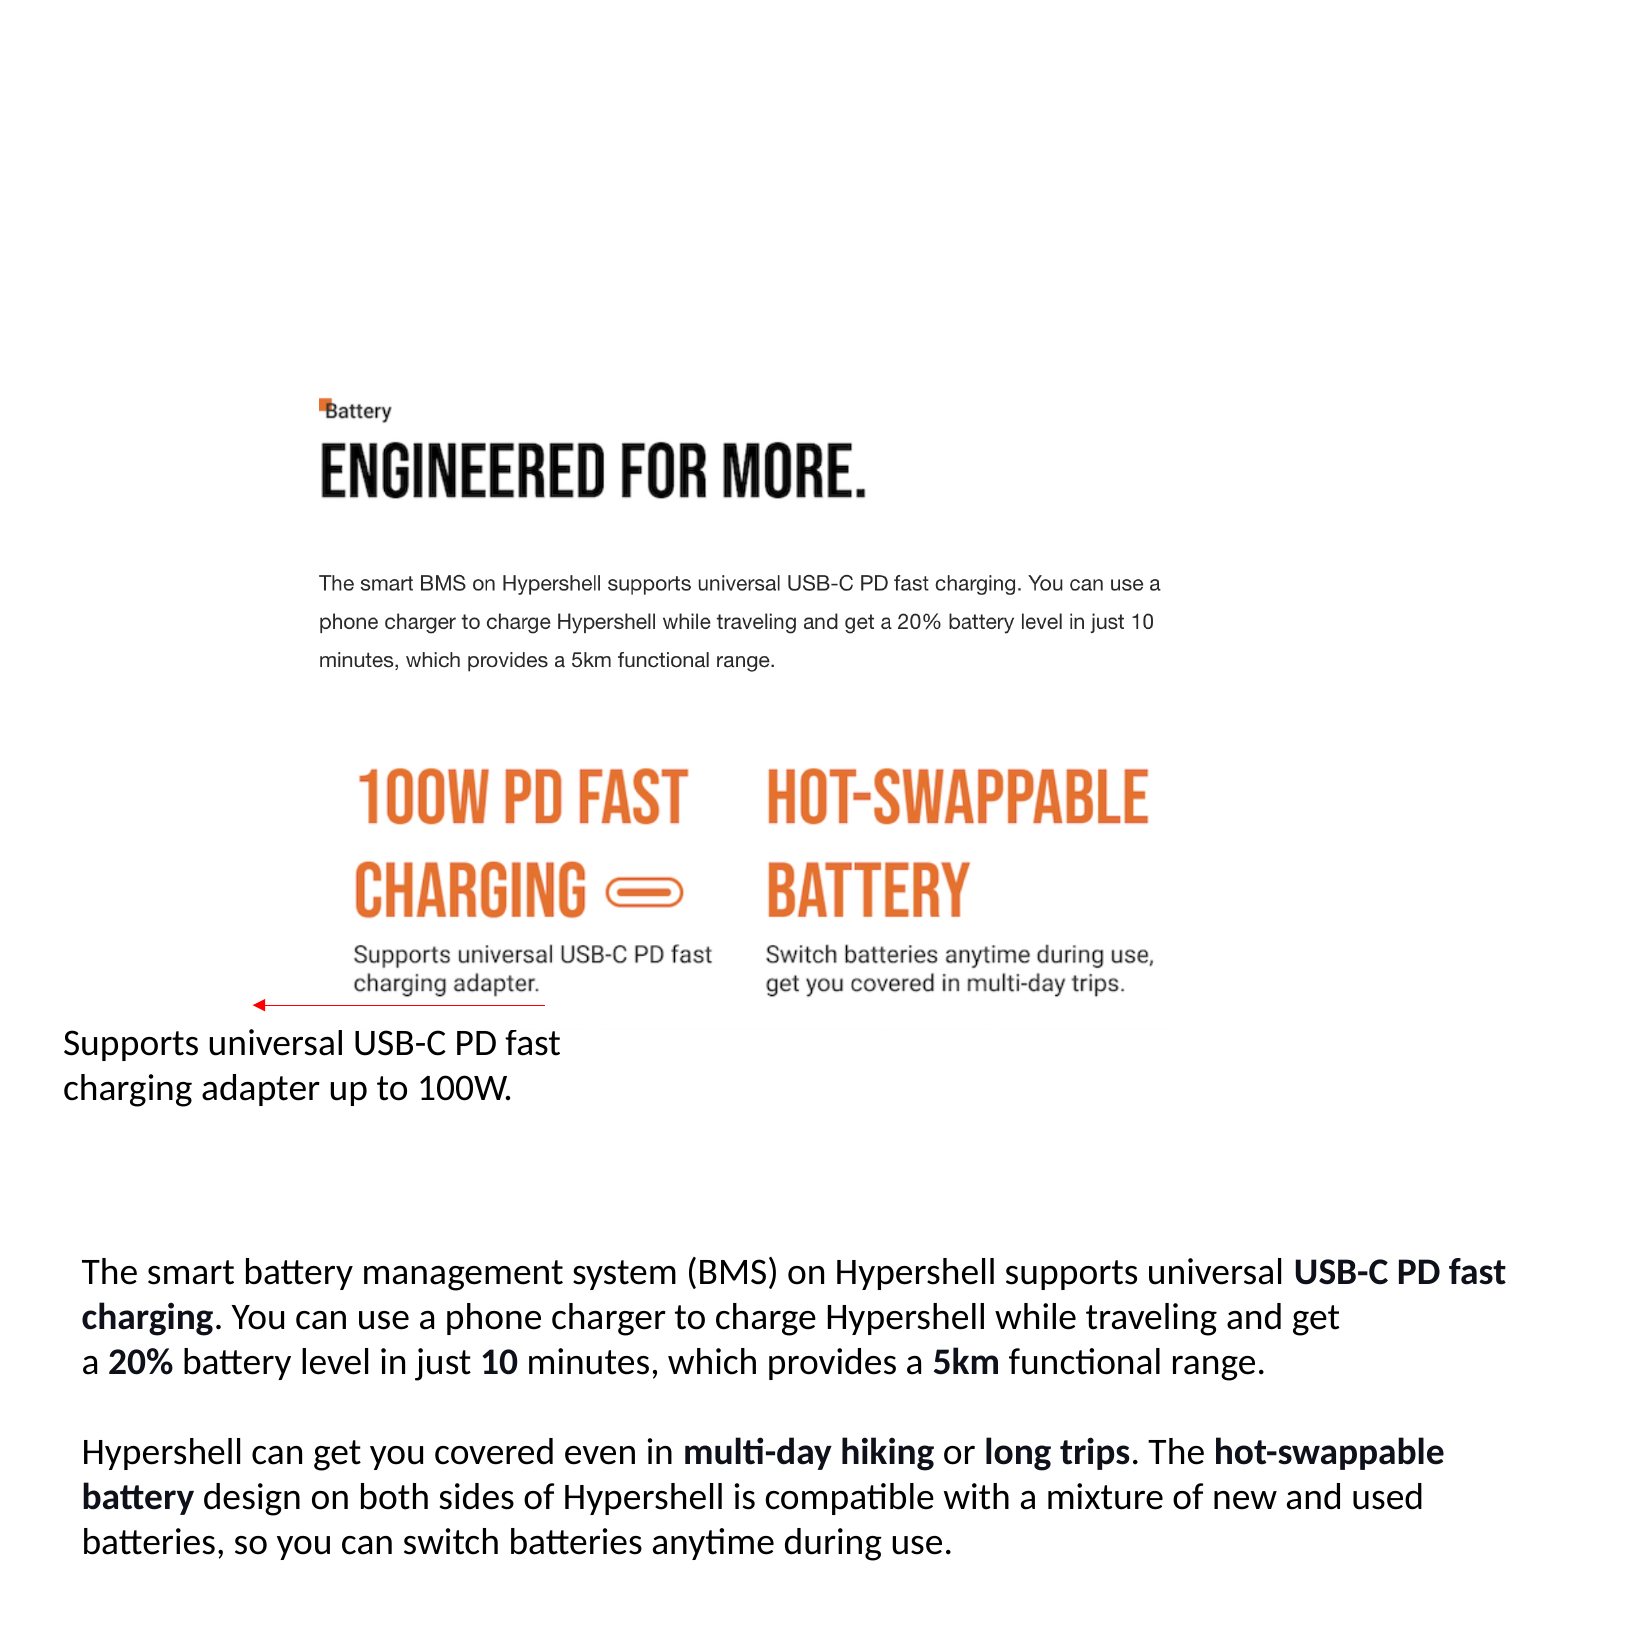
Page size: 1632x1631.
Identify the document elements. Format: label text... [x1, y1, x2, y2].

text_box Supports universal USB-C PD fast charging adapter up to 100W. [48, 1010, 607, 1116]
text_box The smart battery management system (BMS) on Hypershell supports universal USB-C PD fast charging. You can use a phone charger to charge Hypershell while traveling and get a 20% battery level in just 10 minutes, which provides a 5km functional range. Hypershell can get you covered even in multi-day hiking or long trips. The hot-swappable battery design on both sides of Hypershell is compatible with a mixture of new and used batteries, so you can switch batteries anytime during use. [66, 1239, 1565, 1570]
picture [301, 391, 1219, 1030]
